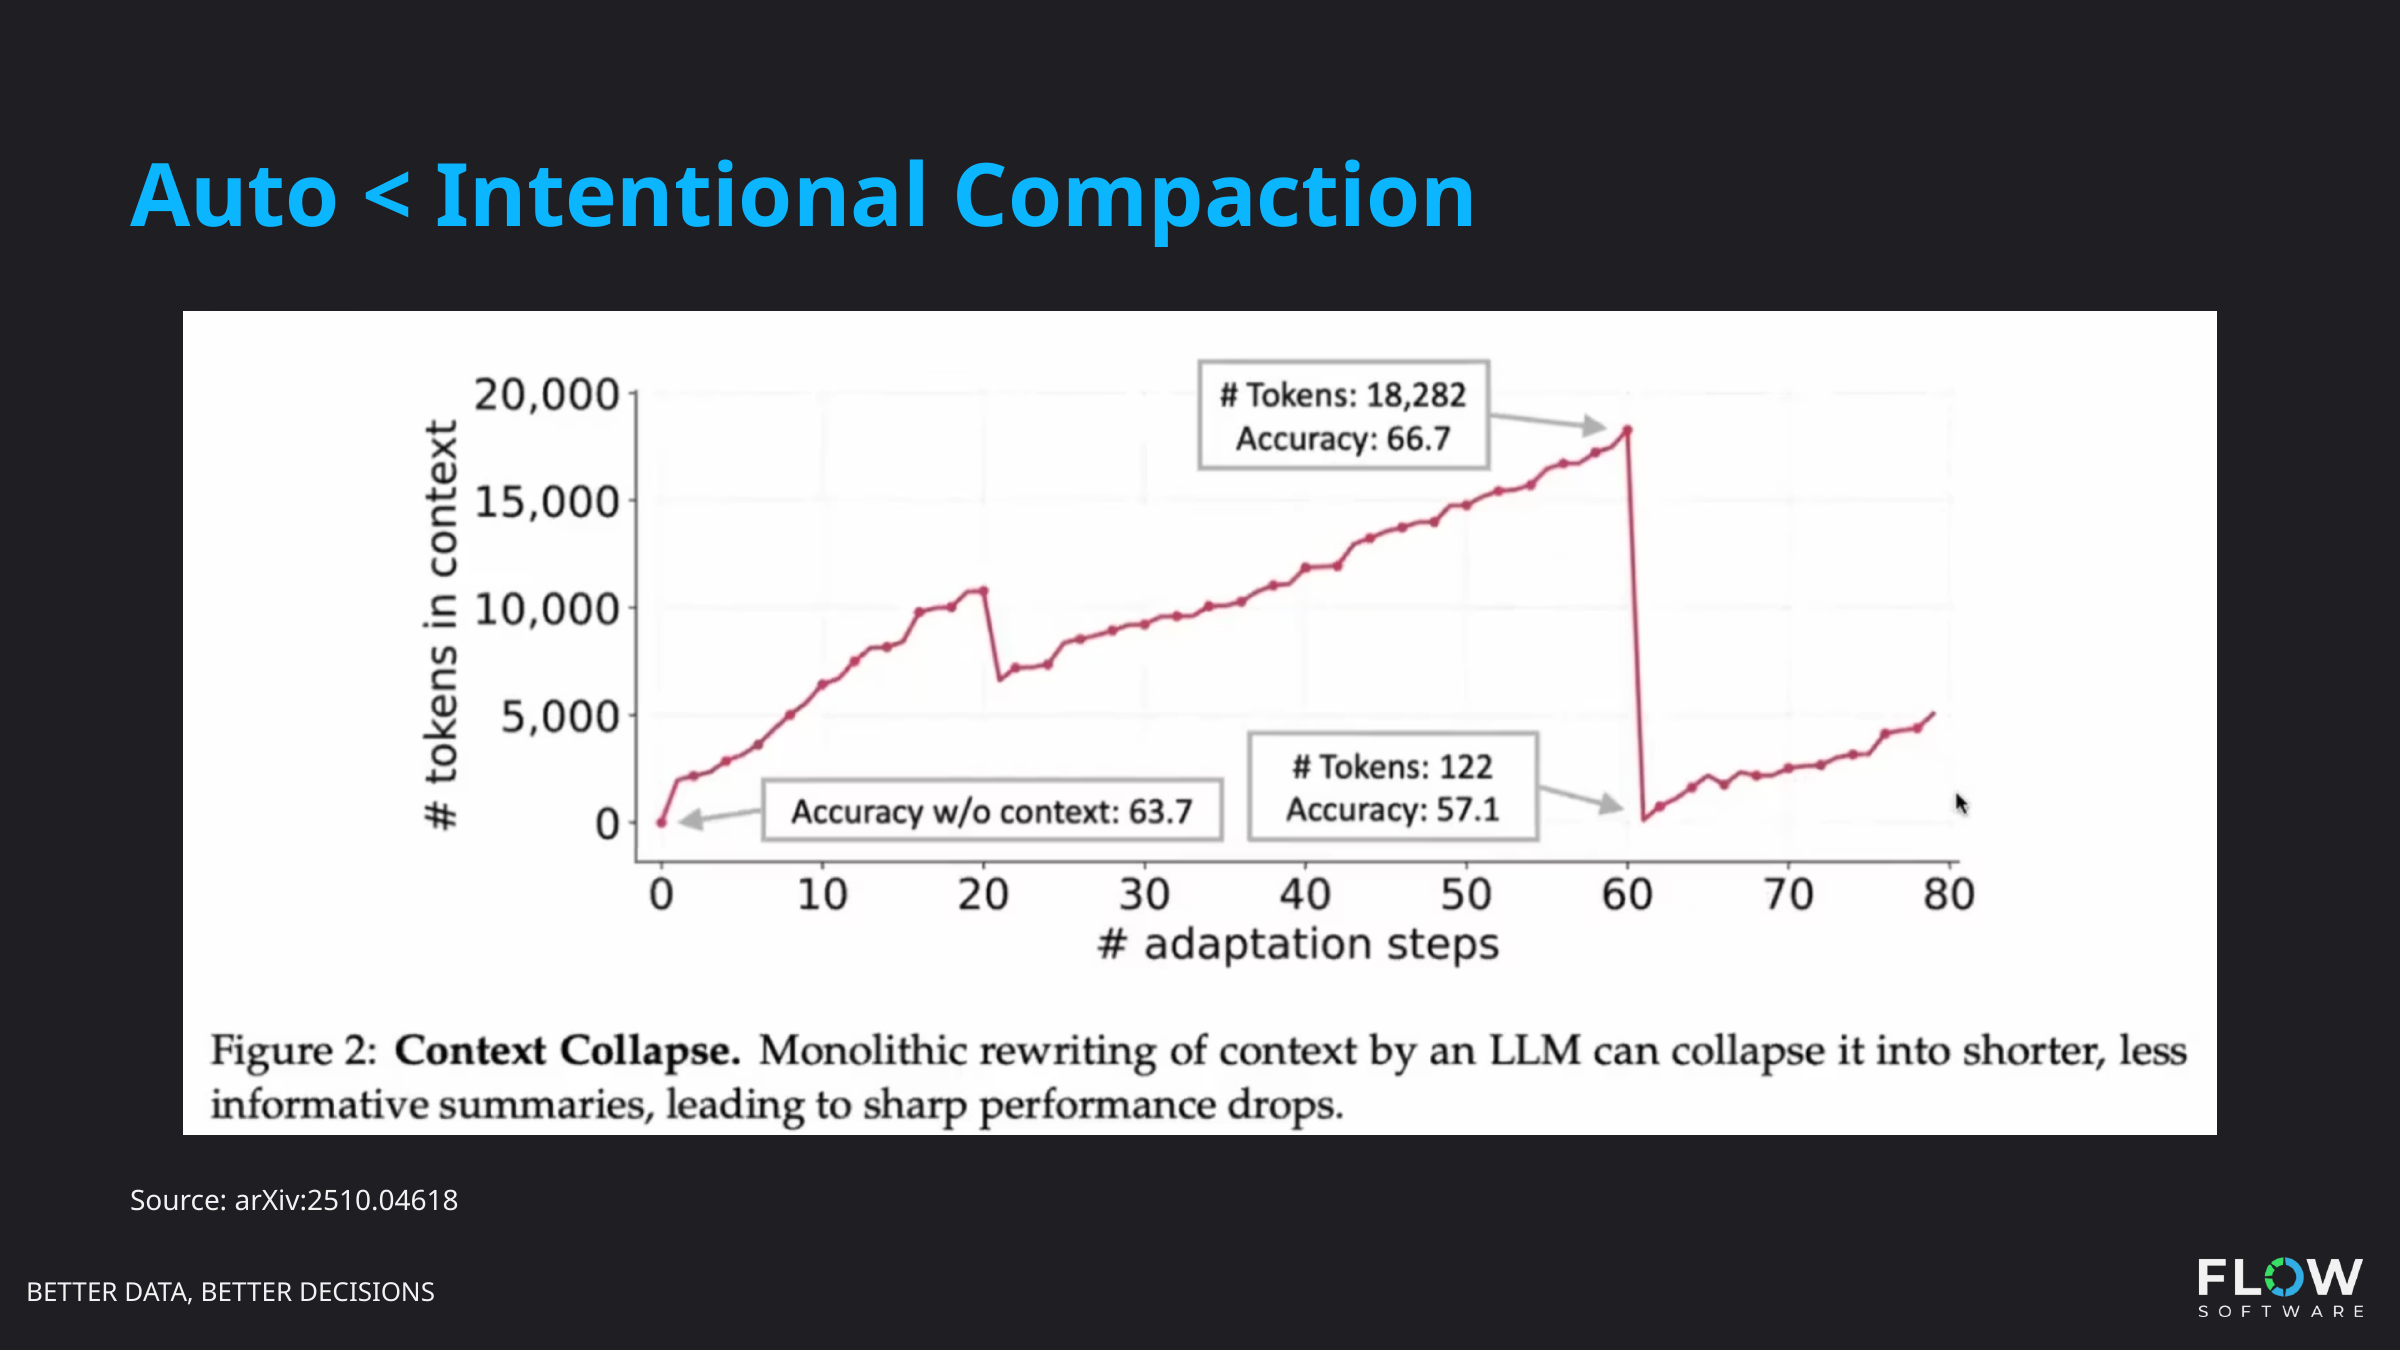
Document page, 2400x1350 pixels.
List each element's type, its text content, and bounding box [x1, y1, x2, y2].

picture [2187, 1257, 2374, 1317]
text_box BETTER DATA, BETTER DECISIONS [25, 1266, 460, 1307]
text_box Auto < Intentional Compaction [130, 133, 1520, 244]
picture [183, 311, 2217, 1135]
text_box Source: arXiv:2510.04618 [130, 1172, 2270, 1217]
